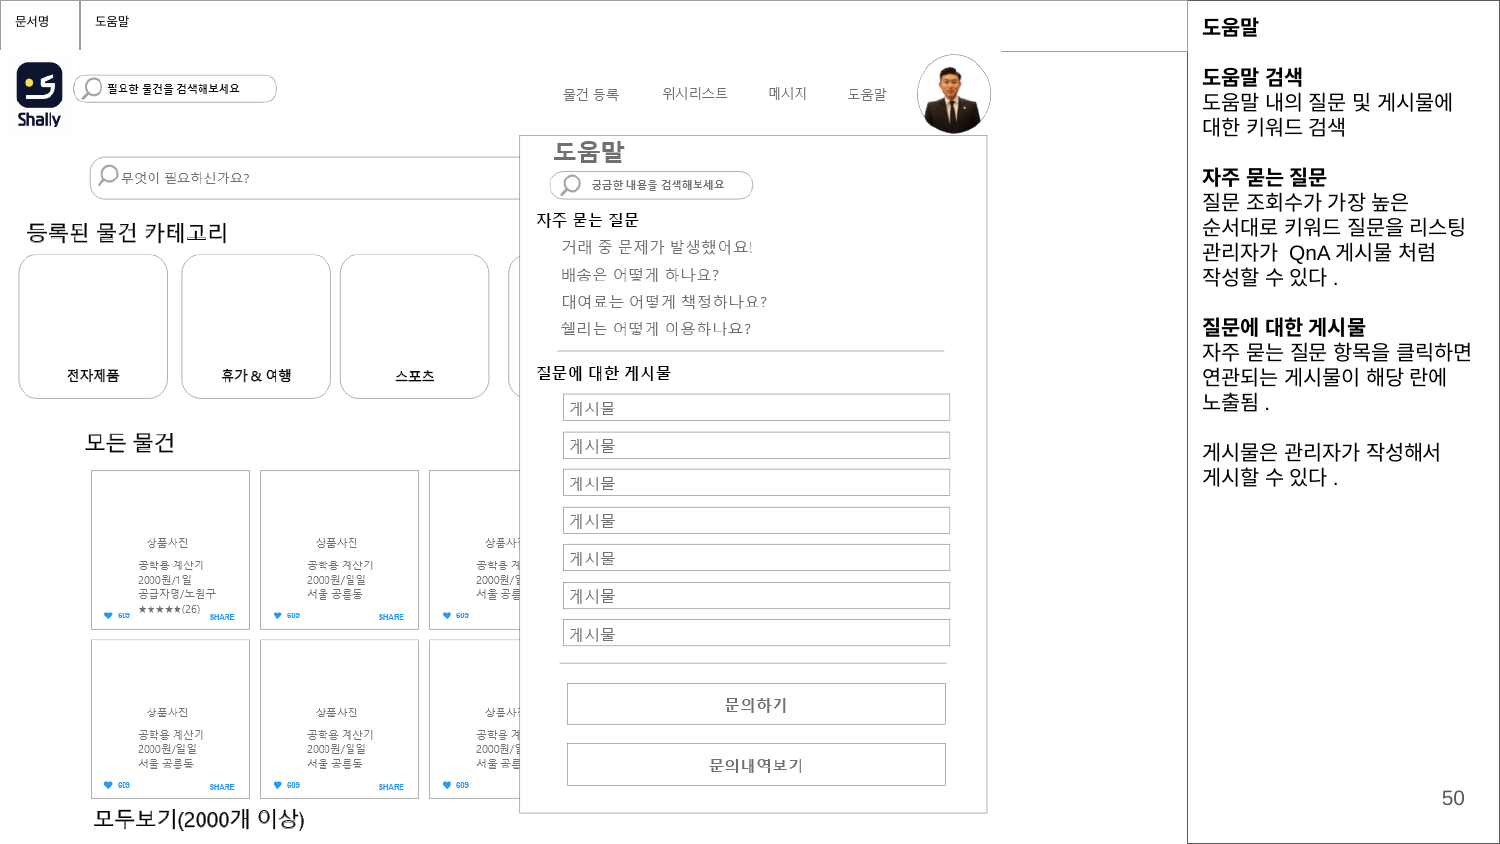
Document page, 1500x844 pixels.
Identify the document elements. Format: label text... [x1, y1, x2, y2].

table_header 도움말 [81, 1, 1187, 51]
picture [0, 50, 1001, 844]
table_header 문서명 [1, 1, 79, 49]
slide_number ‹#› [1389, 764, 1480, 830]
text_box 도움말 도움말 검색 도움말 내의 질문 및 게시물에 대한 키워드 검색 자주 묻는 질문 질문 조회수가 가장 높은 순서대로 키워드 질문을 리스팅 관리자가 QnA게시물 처럼 작성할 수 있다. 질문에 대한 게시물 자주 묻는 질문 항목을 클릭하면 연관되는 게시물이 해당 란에 노출됨. 게시물은 관리자가 작성해서 게시할 수 있다. [1187, 0, 1500, 844]
